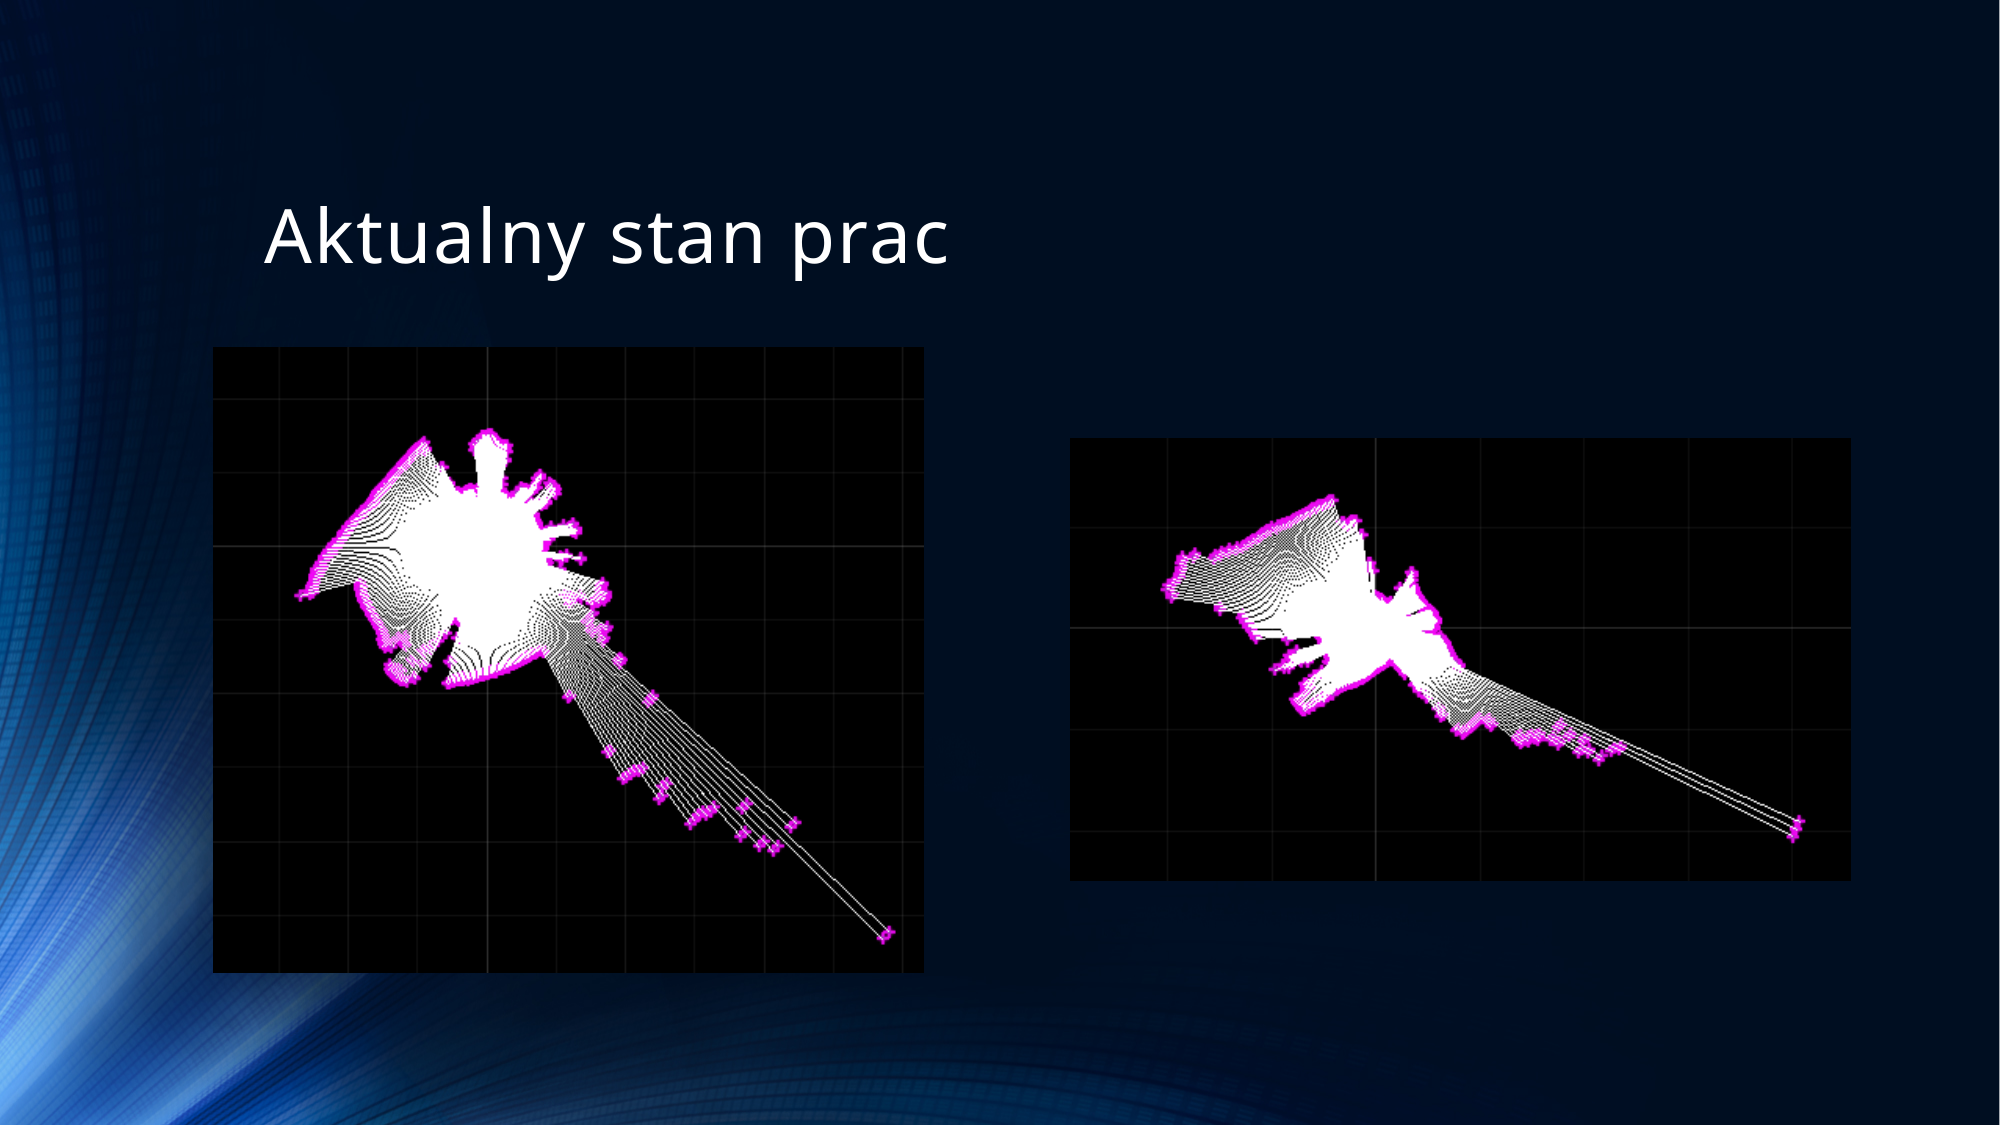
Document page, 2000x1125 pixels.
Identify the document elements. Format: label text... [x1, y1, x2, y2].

title Aktualny stan prac [249, 62, 1750, 288]
picture [0, 0, 2000, 1125]
